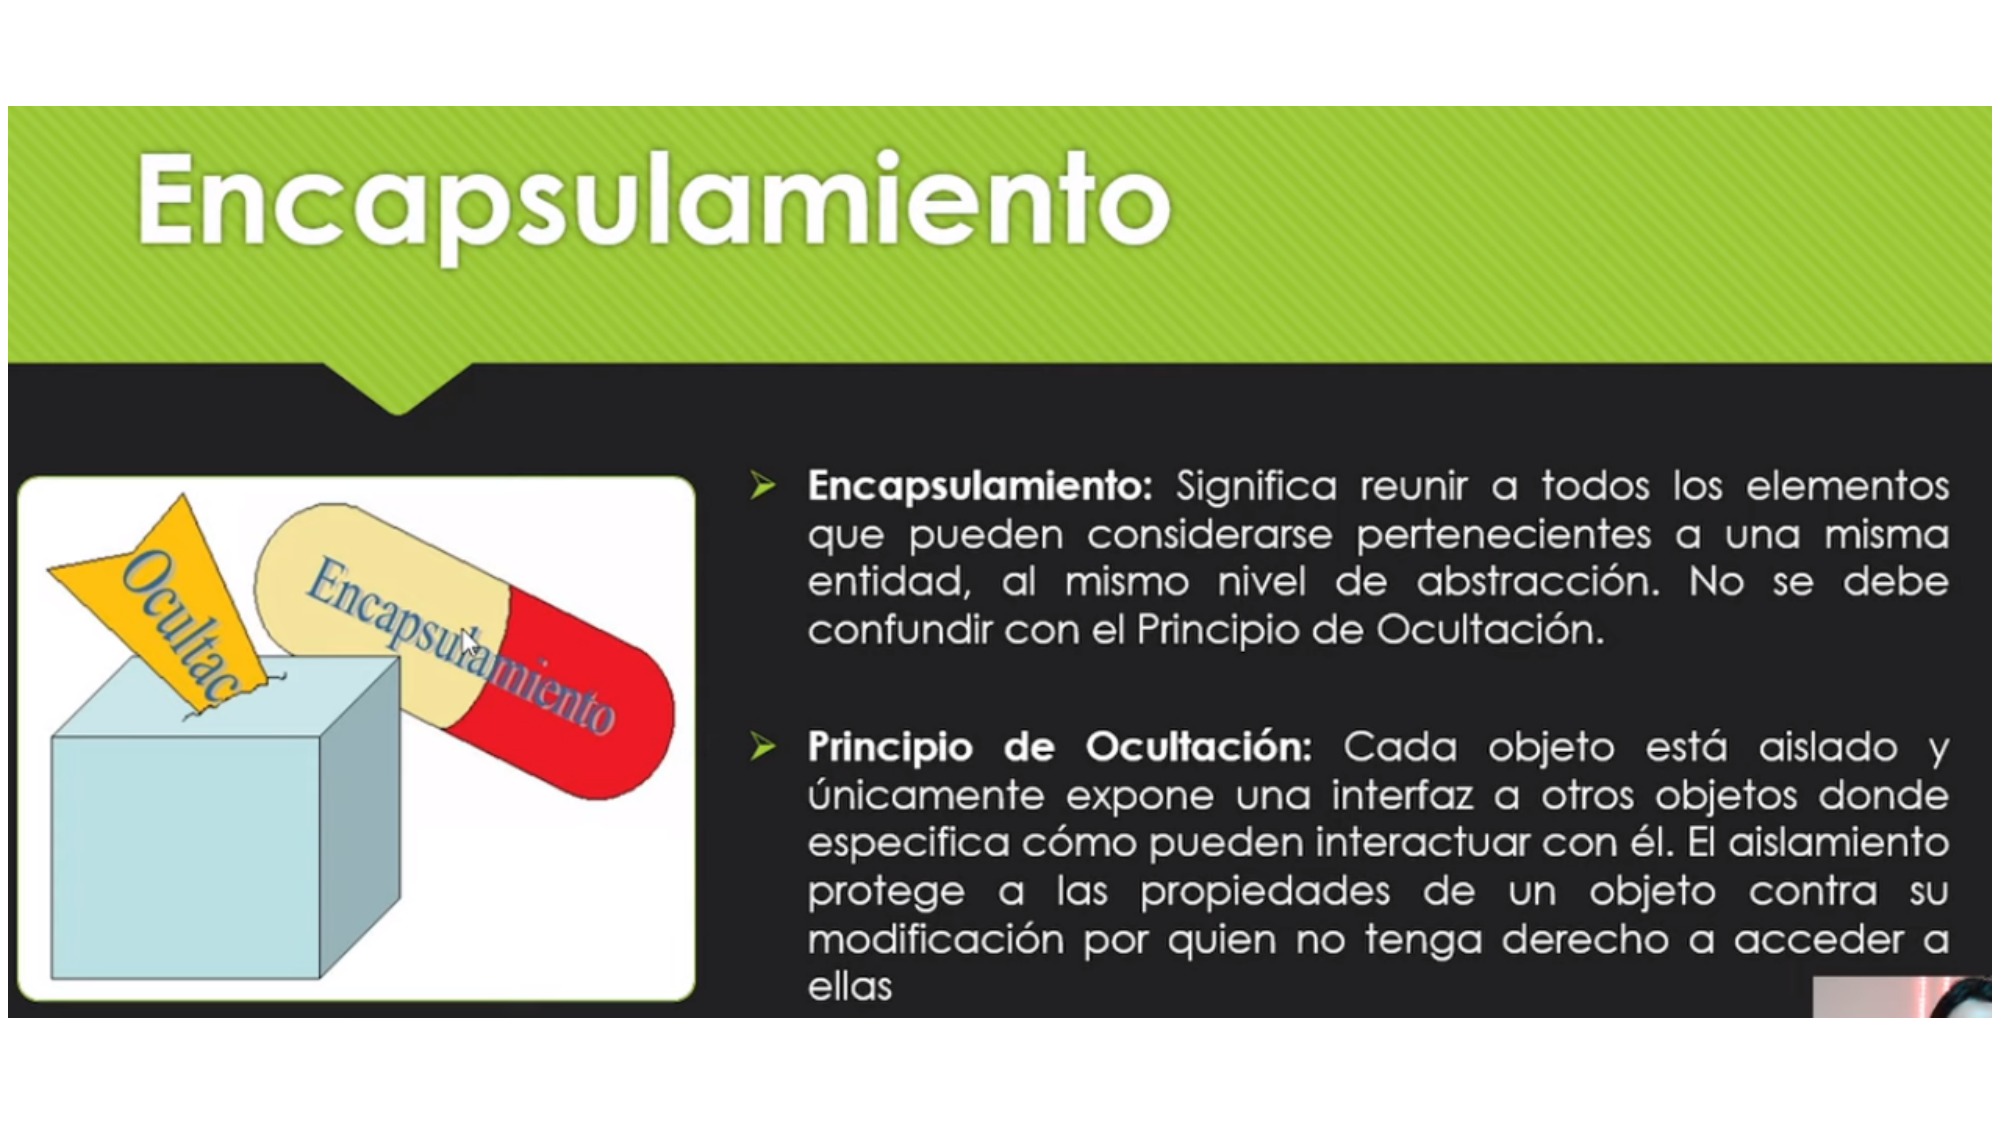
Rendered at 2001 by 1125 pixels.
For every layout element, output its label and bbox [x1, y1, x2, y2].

picture [8, 106, 1992, 1018]
